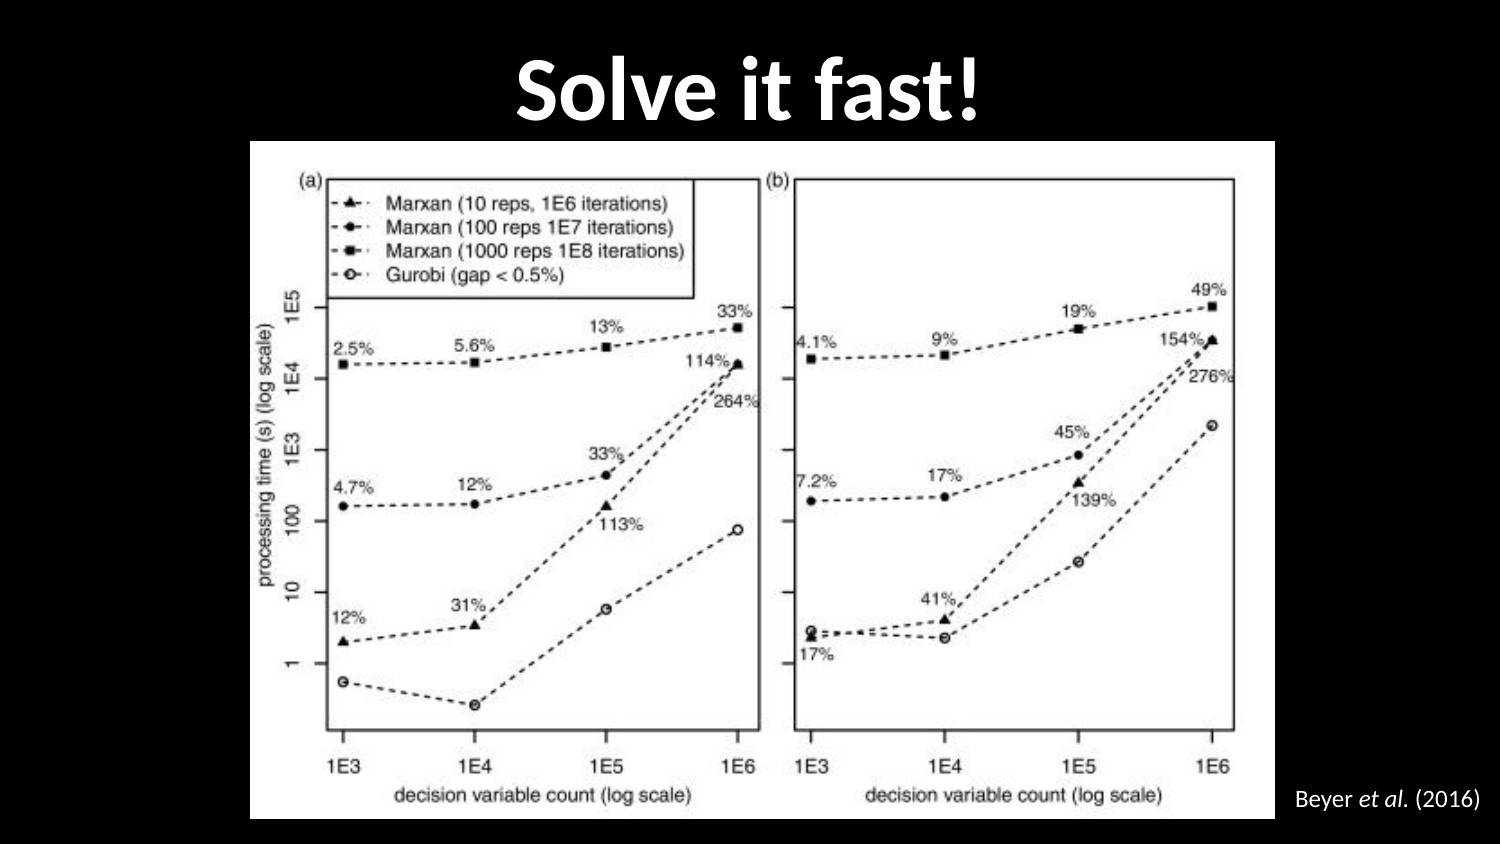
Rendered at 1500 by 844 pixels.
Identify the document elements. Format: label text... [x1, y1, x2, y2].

title Solve it fast! [75, 13, 1425, 155]
text_box Beyer et al. (2016) [1280, 774, 1497, 820]
picture [249, 141, 1276, 820]
